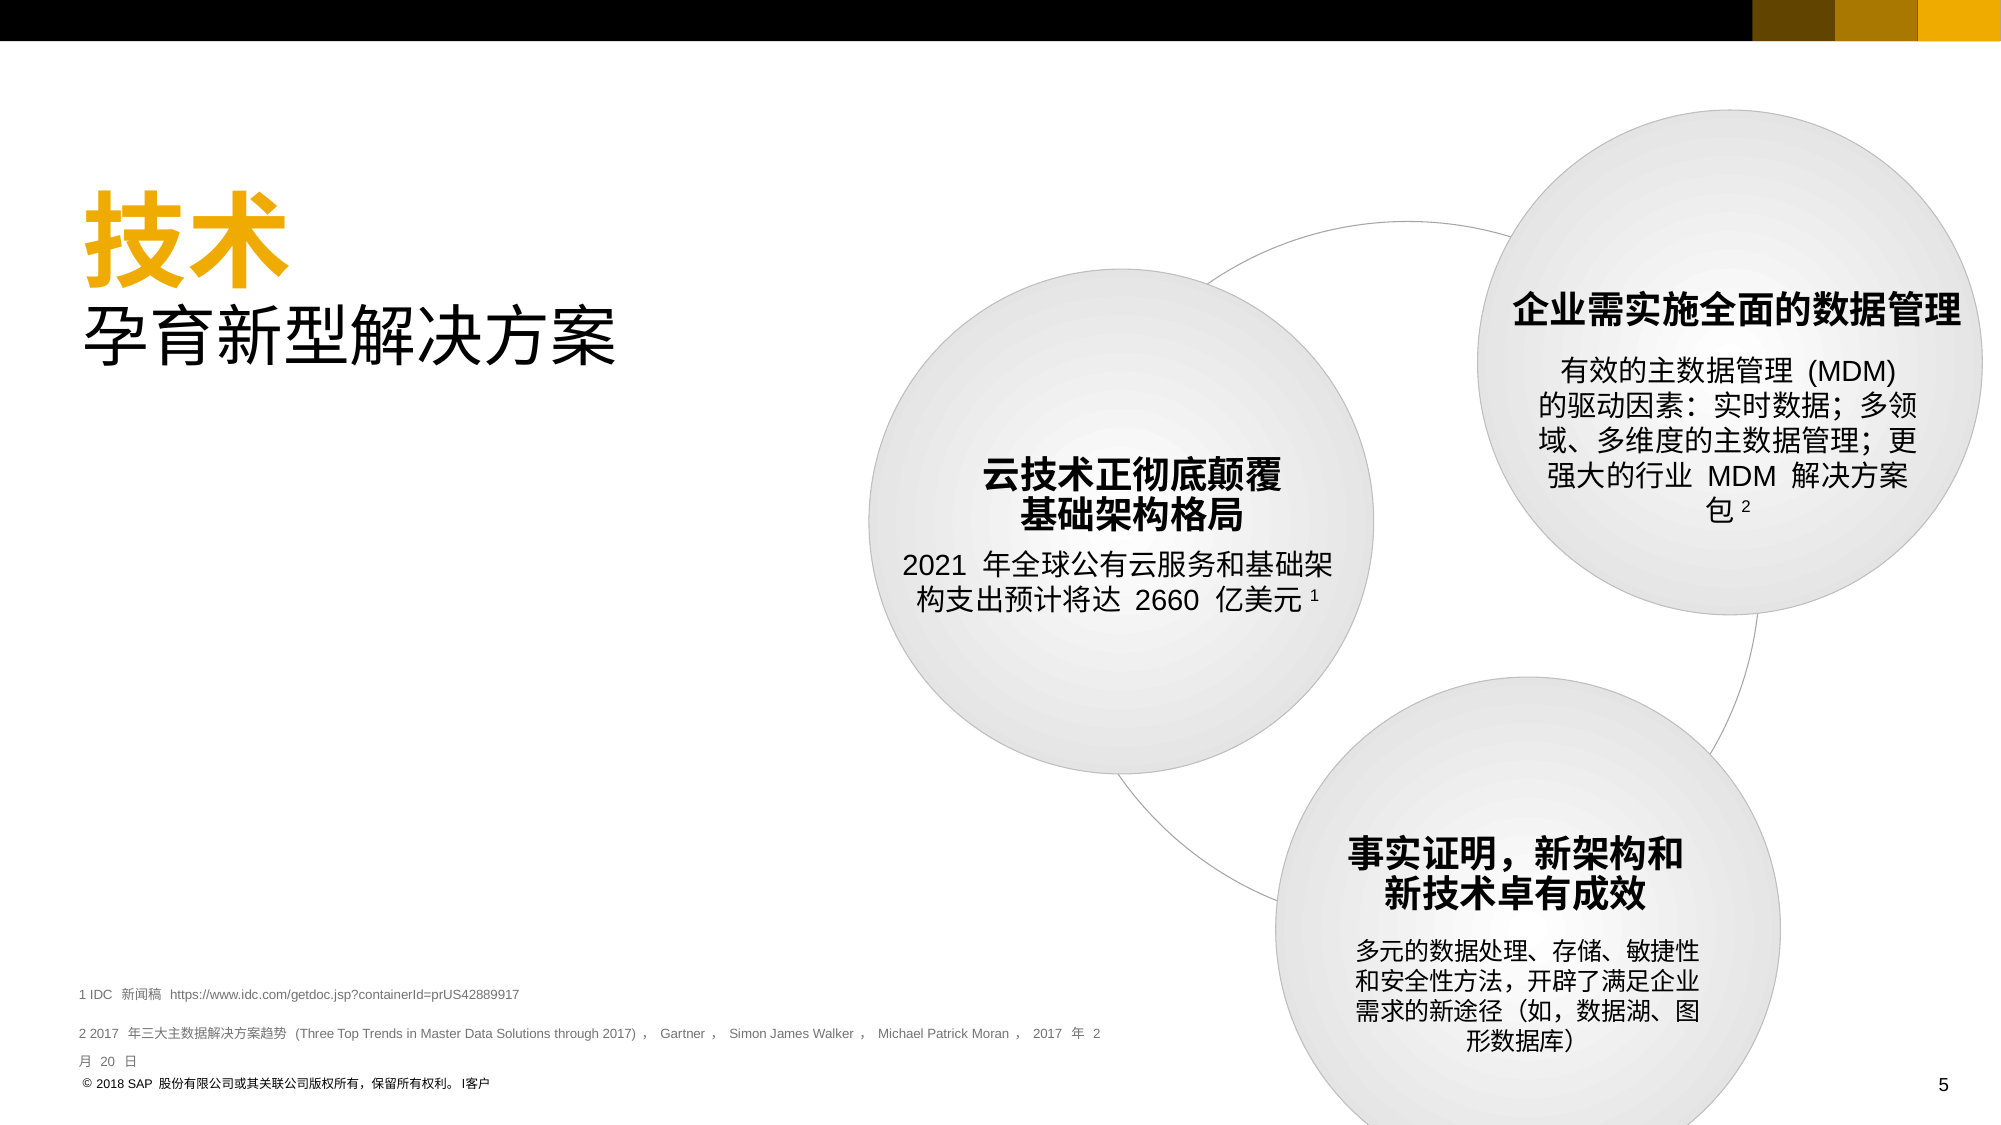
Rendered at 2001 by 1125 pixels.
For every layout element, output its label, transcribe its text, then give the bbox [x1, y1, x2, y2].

text_box 技术 孕育新型解决方案 [82, 226, 687, 374]
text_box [868, 109, 1983, 1125]
text_box 1 IDC 新闻稿 https://www.idc.com/getdoc.jsp?containerId=prUS42889917 2 2017 年三大主数据解决方案趋势 (Three Top Trends in Master Data Solutions through 2017)，Gartner，Simon James Walker，Michael Patrick Moran，2017 年 2 月 20 日 [78, 983, 863, 1078]
